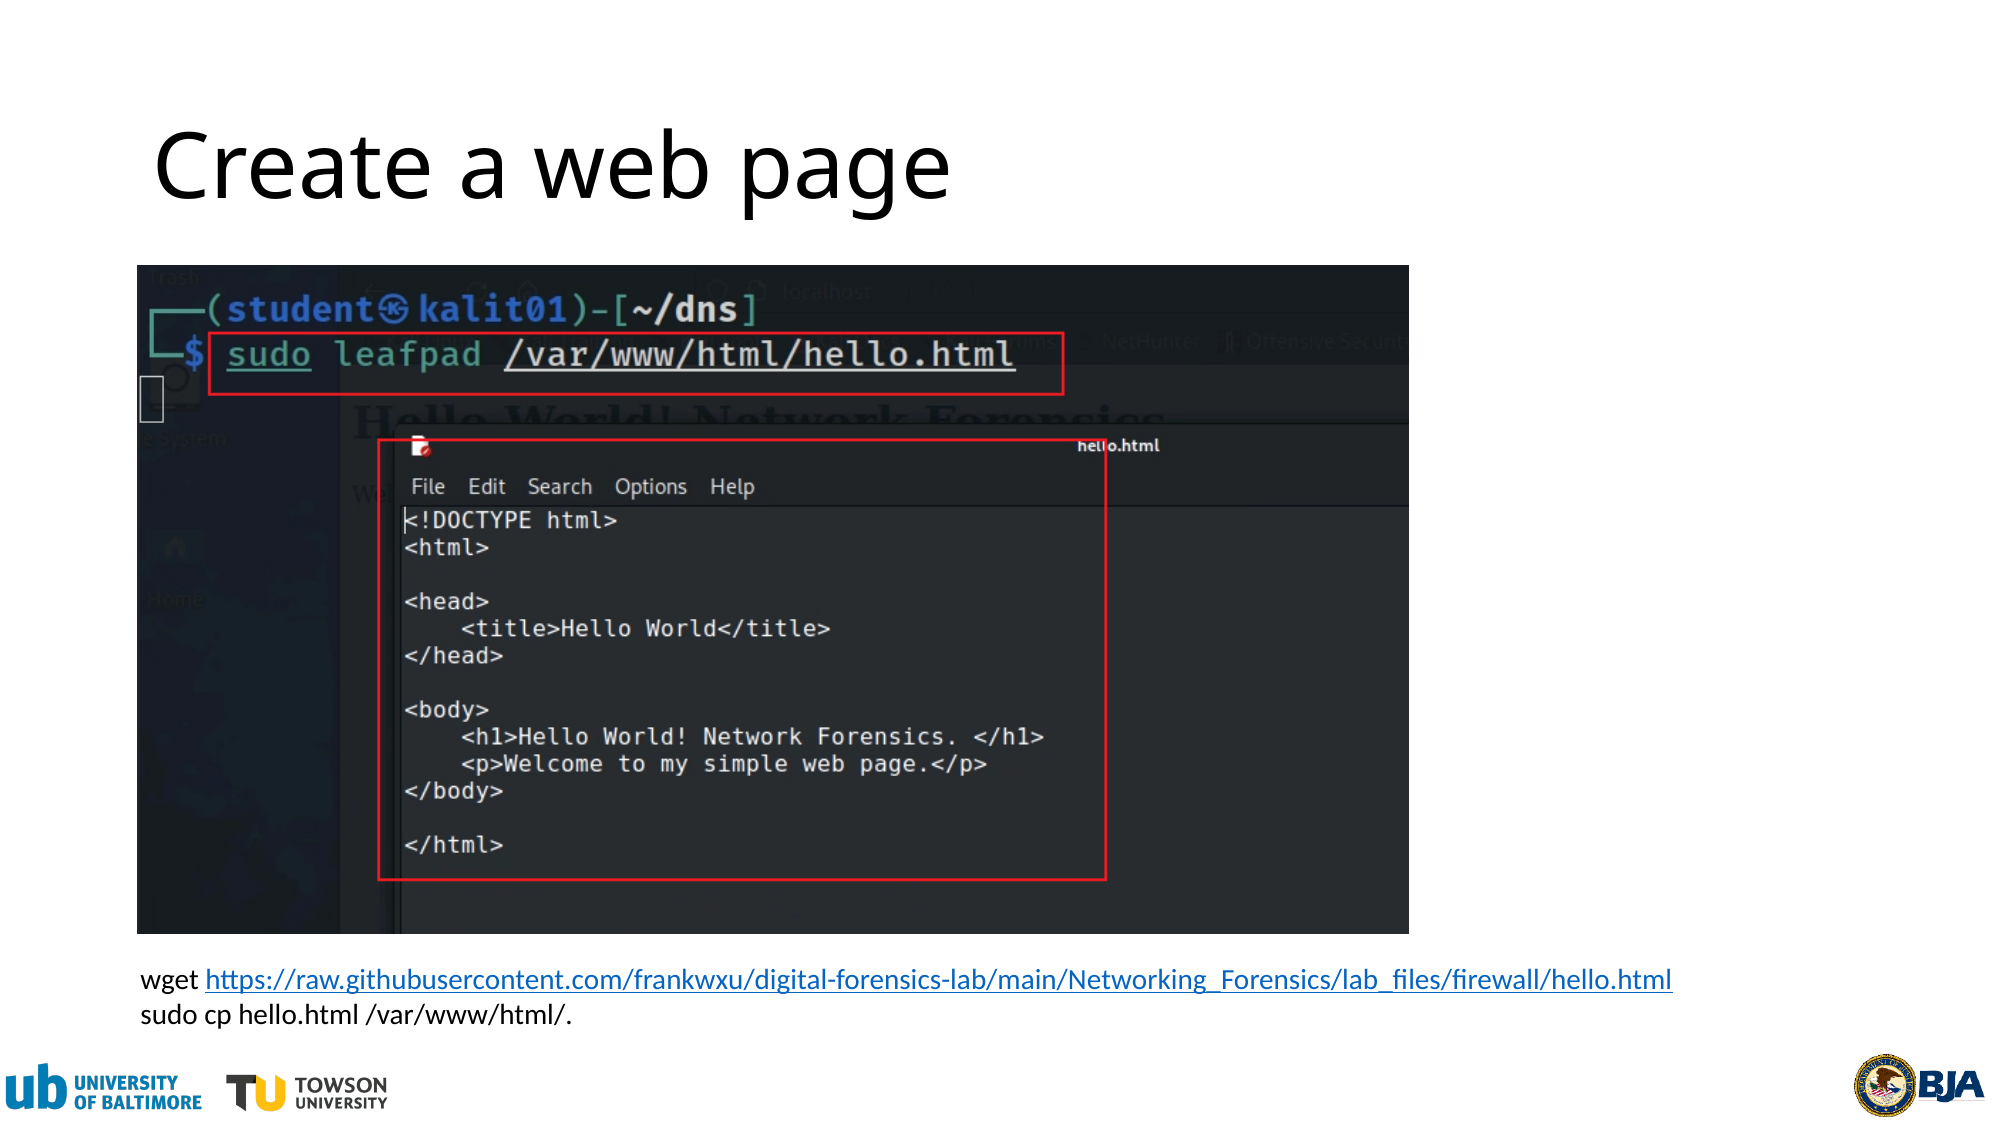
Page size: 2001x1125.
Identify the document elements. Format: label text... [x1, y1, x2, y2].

text_box wget https://raw.githubusercontent.com/frankwxu/digital-forensics-lab/main/Networking_Forensics/lab_files/firewall/hello.html sudo cp hello.html /var/www/html/. [125, 953, 1816, 1038]
title Create a web page [137, 59, 1863, 278]
picture [137, 265, 1409, 934]
picture [1854, 1054, 1986, 1117]
picture [0, 1031, 407, 1125]
